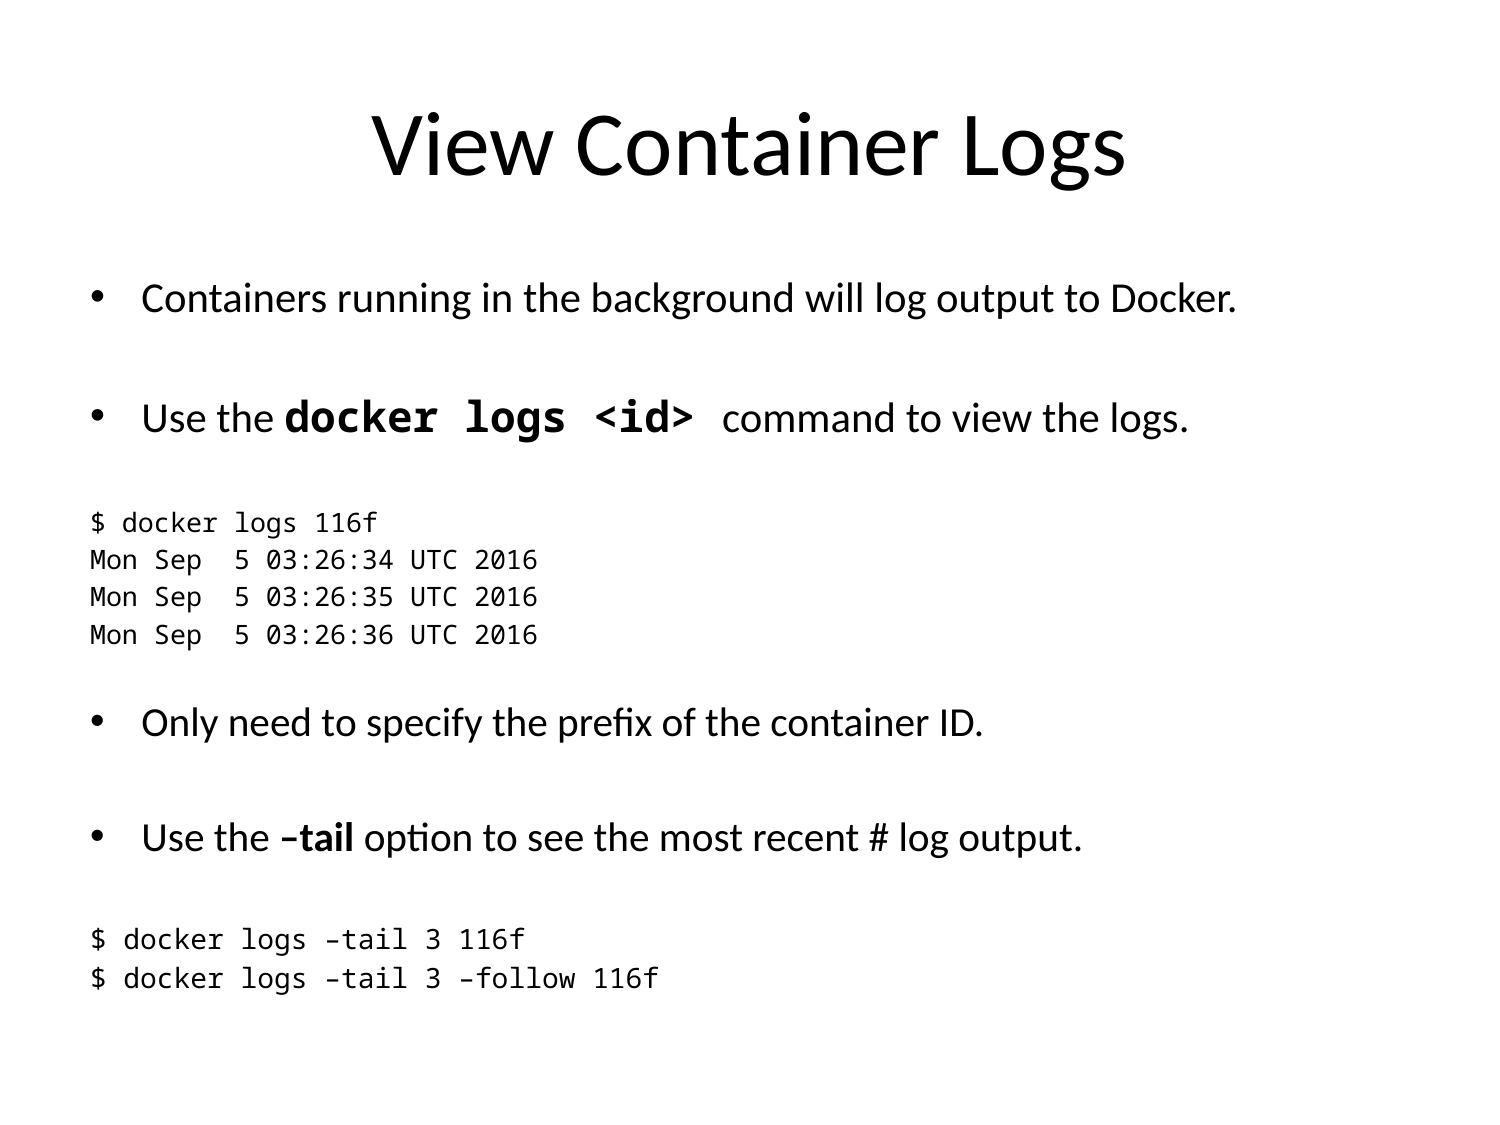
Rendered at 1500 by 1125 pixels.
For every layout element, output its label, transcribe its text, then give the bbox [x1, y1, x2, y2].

title View Container Logs [75, 45, 1425, 233]
list Containers running in the background will log output to Docker. Use the docker logs <id> command to view the logs. $ docker logs 116f Mon Sep 5 03:26:34 UTC 2016 Mon Sep 5 03:26:35 UTC 2016 Mon Sep 5 03:26:36 UTC 2016 Only need to specify the prefix of the container ID. Use the –tail option to see the most recent # log output. $ docker logs –tail 3 116f $ docker logs –tail 3 –follow 116f [75, 262, 1425, 1005]
